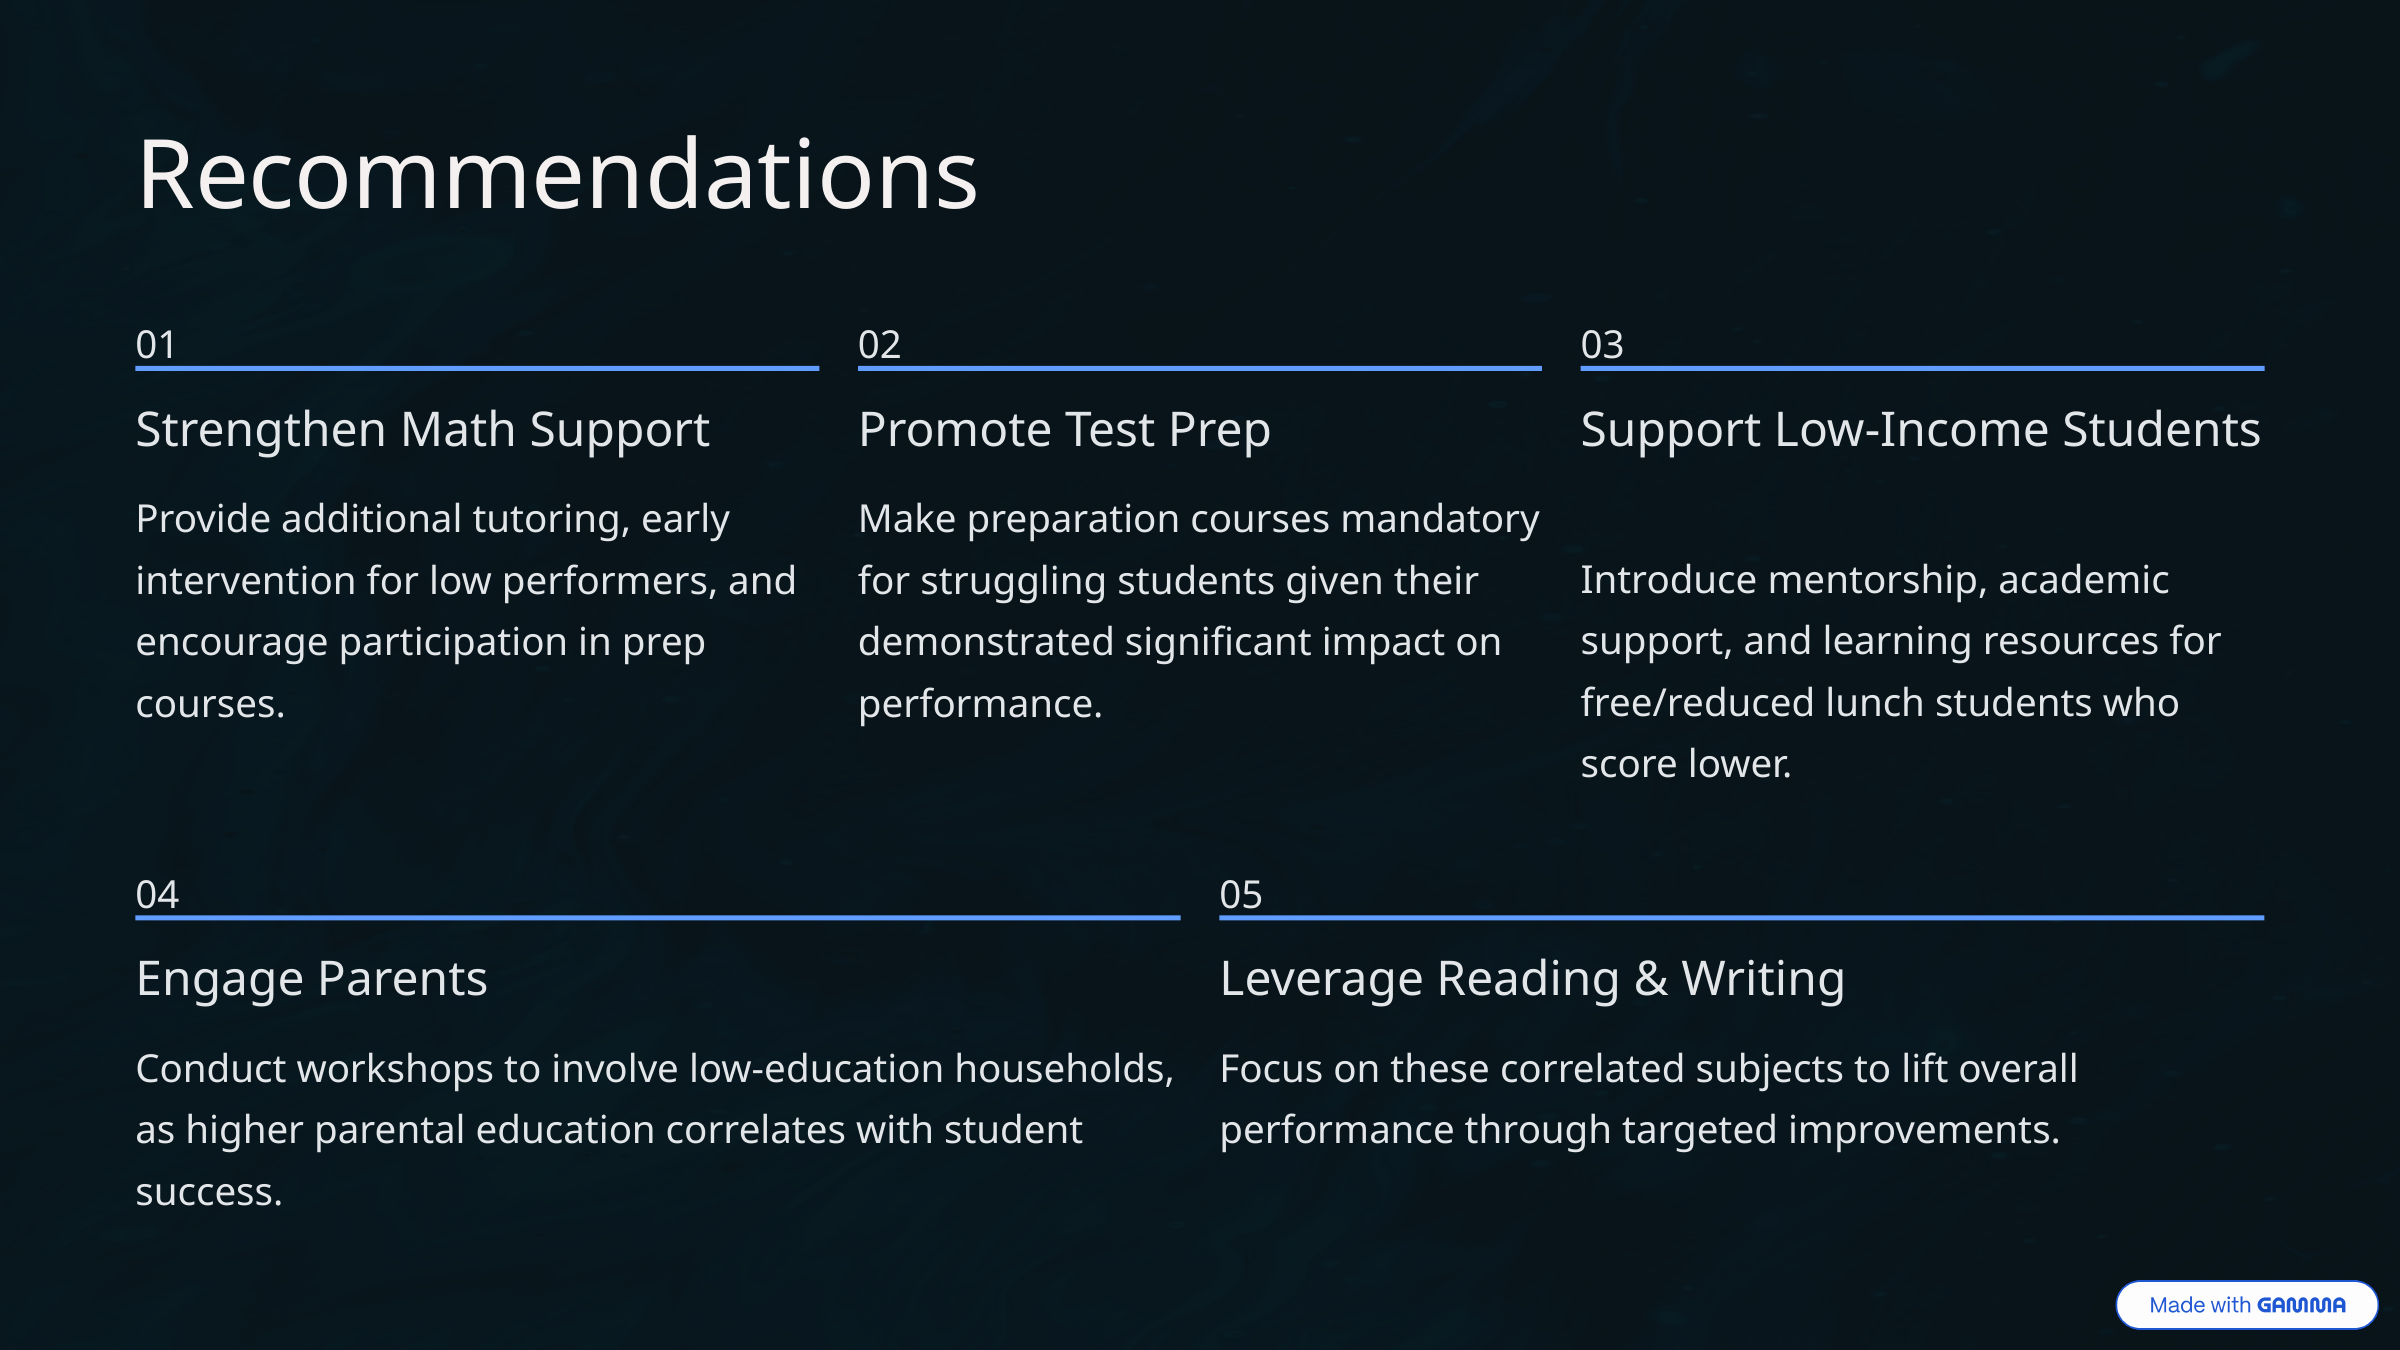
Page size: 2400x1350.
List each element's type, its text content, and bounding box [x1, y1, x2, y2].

text_box 03 [1580, 305, 1620, 354]
text_box Strengthen Math Support [135, 395, 732, 456]
text_box [135, 365, 820, 371]
text_box 05 [1219, 854, 1258, 903]
text_box Introduce mentorship, academic support, and learning resources for free/reduced lunch students who score lower. [1580, 539, 2265, 787]
text_box [1580, 365, 2265, 371]
text_box [1219, 915, 2265, 921]
text_box [135, 915, 1181, 921]
text_box 01 [135, 305, 175, 354]
text_box Engage Parents [135, 944, 620, 1006]
text_box Provide additional tutoring, early intervention for low performers, and encourage participation in prep courses. [135, 478, 820, 727]
picture [2106, 1271, 2389, 1339]
text_box 04 [135, 854, 175, 903]
text_box 02 [858, 305, 897, 354]
text_box Leverage Reading & Writing [1219, 944, 1870, 1006]
text_box Promote Test Prep [858, 395, 1342, 456]
text_box Conduct workshops to involve low-education households, as higher parental education correlates with student success. [135, 1028, 1181, 1214]
text_box [858, 365, 1542, 371]
text_box Make preparation courses mandatory for struggling students given their demonstrated significant impact on performance. [858, 478, 1542, 727]
text_box Support Low-Income Students [1580, 395, 2265, 517]
text_box Recommendations [135, 106, 1103, 228]
text_box Focus on these correlated subjects to lift overall performance through targeted improvements. [1219, 1028, 2265, 1153]
